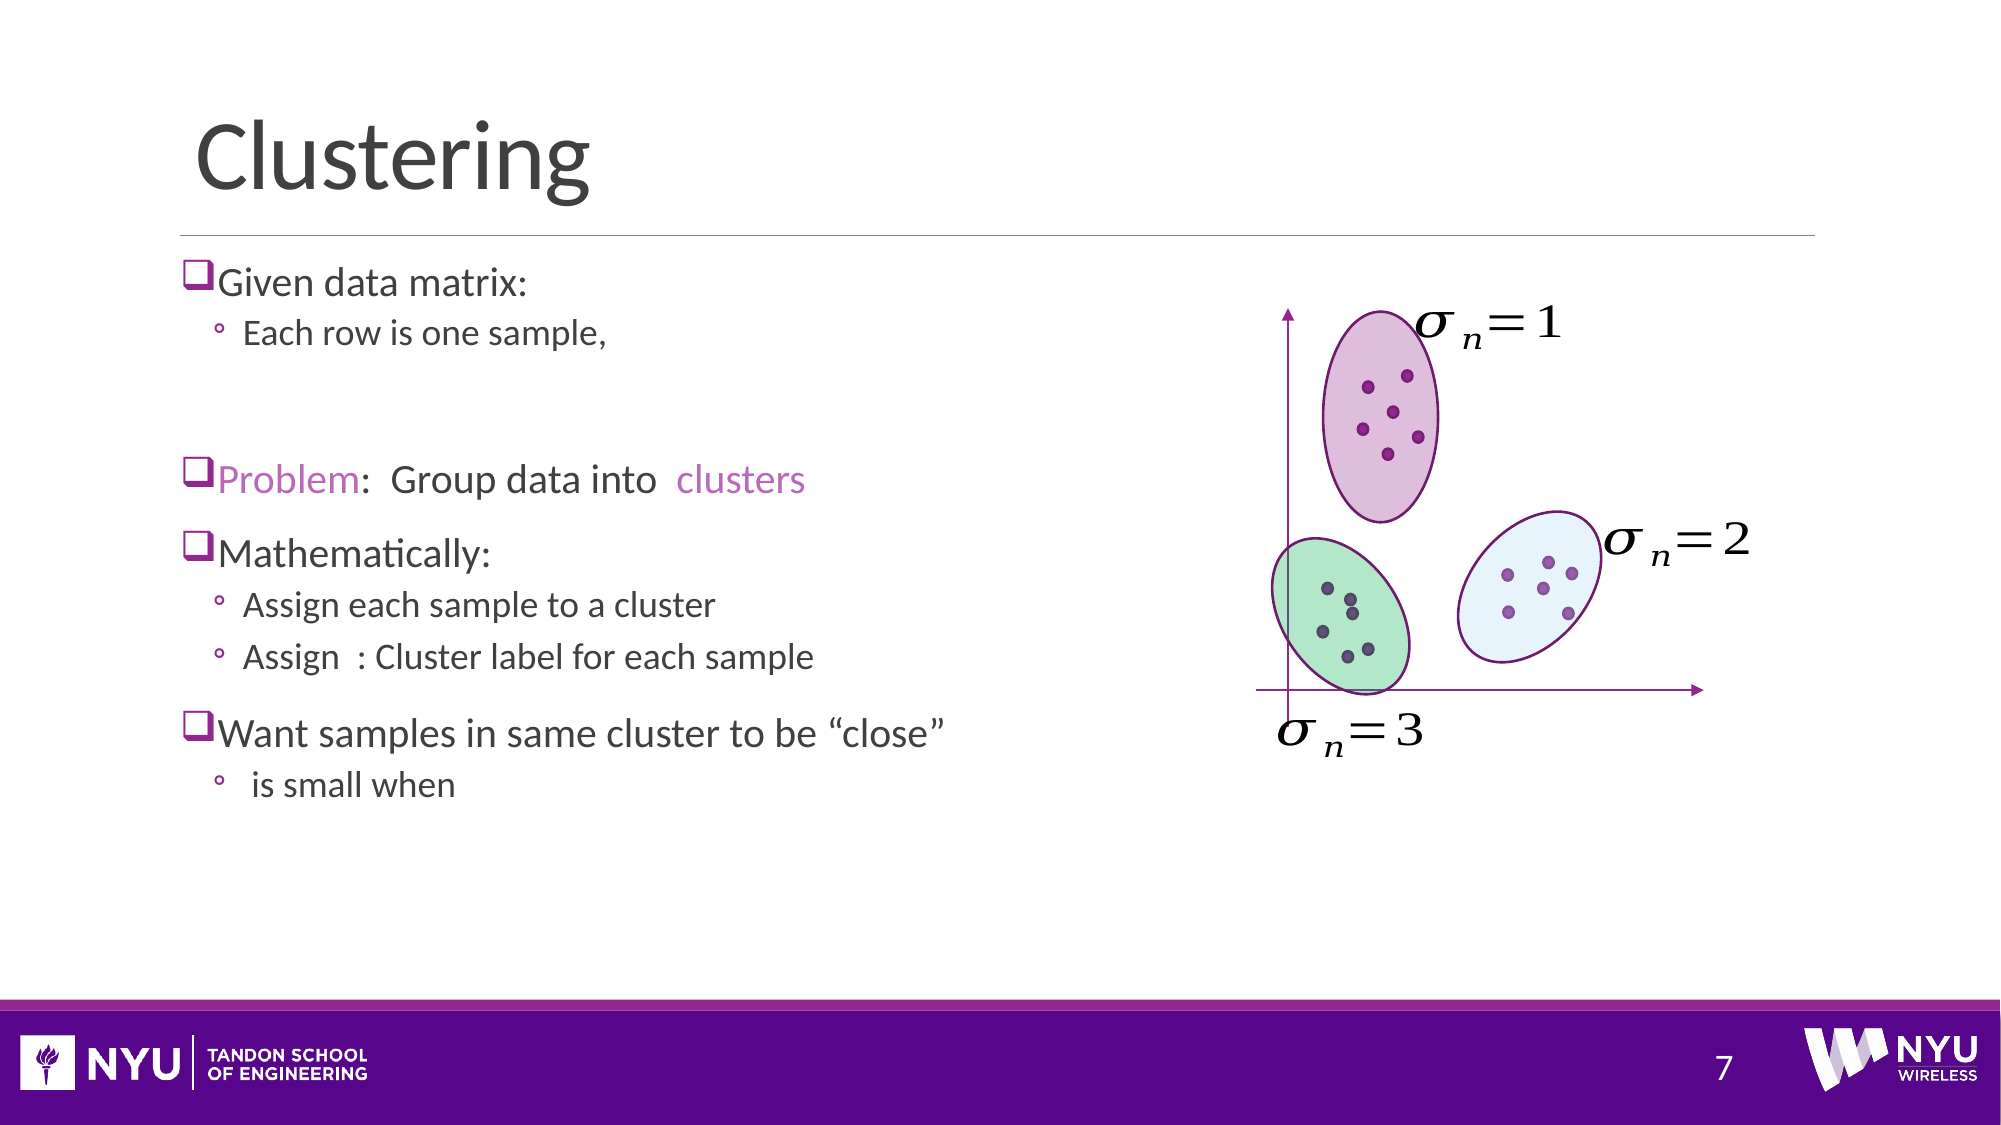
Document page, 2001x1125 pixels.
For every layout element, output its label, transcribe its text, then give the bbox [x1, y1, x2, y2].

slide_number 7 [1533, 1035, 1749, 1096]
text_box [1275, 294, 1752, 764]
title Clustering [180, 47, 1830, 218]
